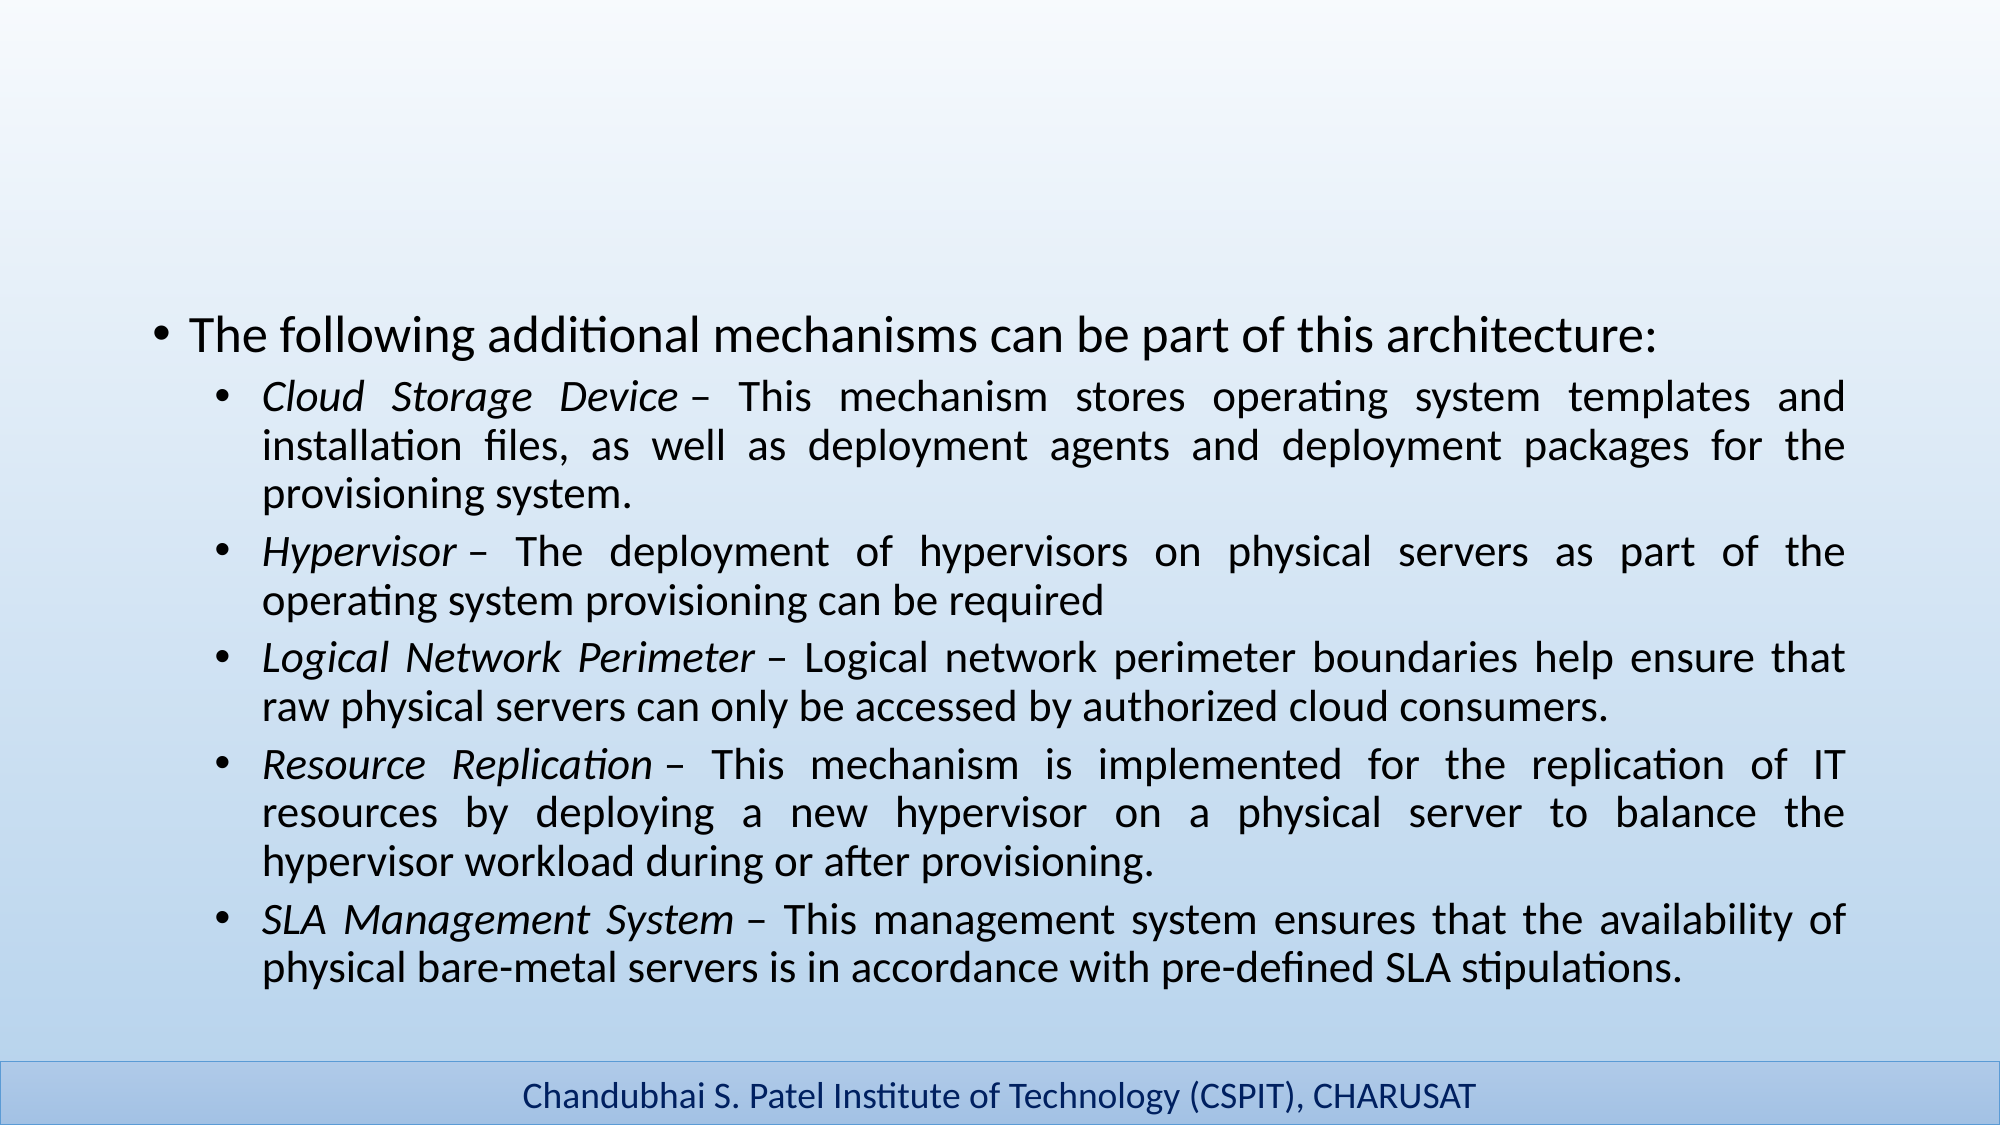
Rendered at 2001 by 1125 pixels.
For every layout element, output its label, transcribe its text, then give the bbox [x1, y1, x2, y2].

list The following additional mechanisms can be part of this architecture: Cloud Storage Device – This mechanism stores operating system templates and installation files, as well as deployment agents and deployment packages for the provisioning system. Hypervisor – The deployment of hypervisors on physical servers as part of the operating system provisioning can be required Logical Network Perimeter – Logical network perimeter boundaries help ensure that raw physical servers can only be accessed by authorized cloud consumers. Resource Replication – This mechanism is implemented for the replication of IT resources by deploying a new hypervisor on a physical server to balance the hypervisor workload during or after provisioning. SLA Management System – This management system ensures that the availability of physical bare-metal servers is in accordance with pre-defined SLA stipulations. [137, 299, 1863, 1014]
